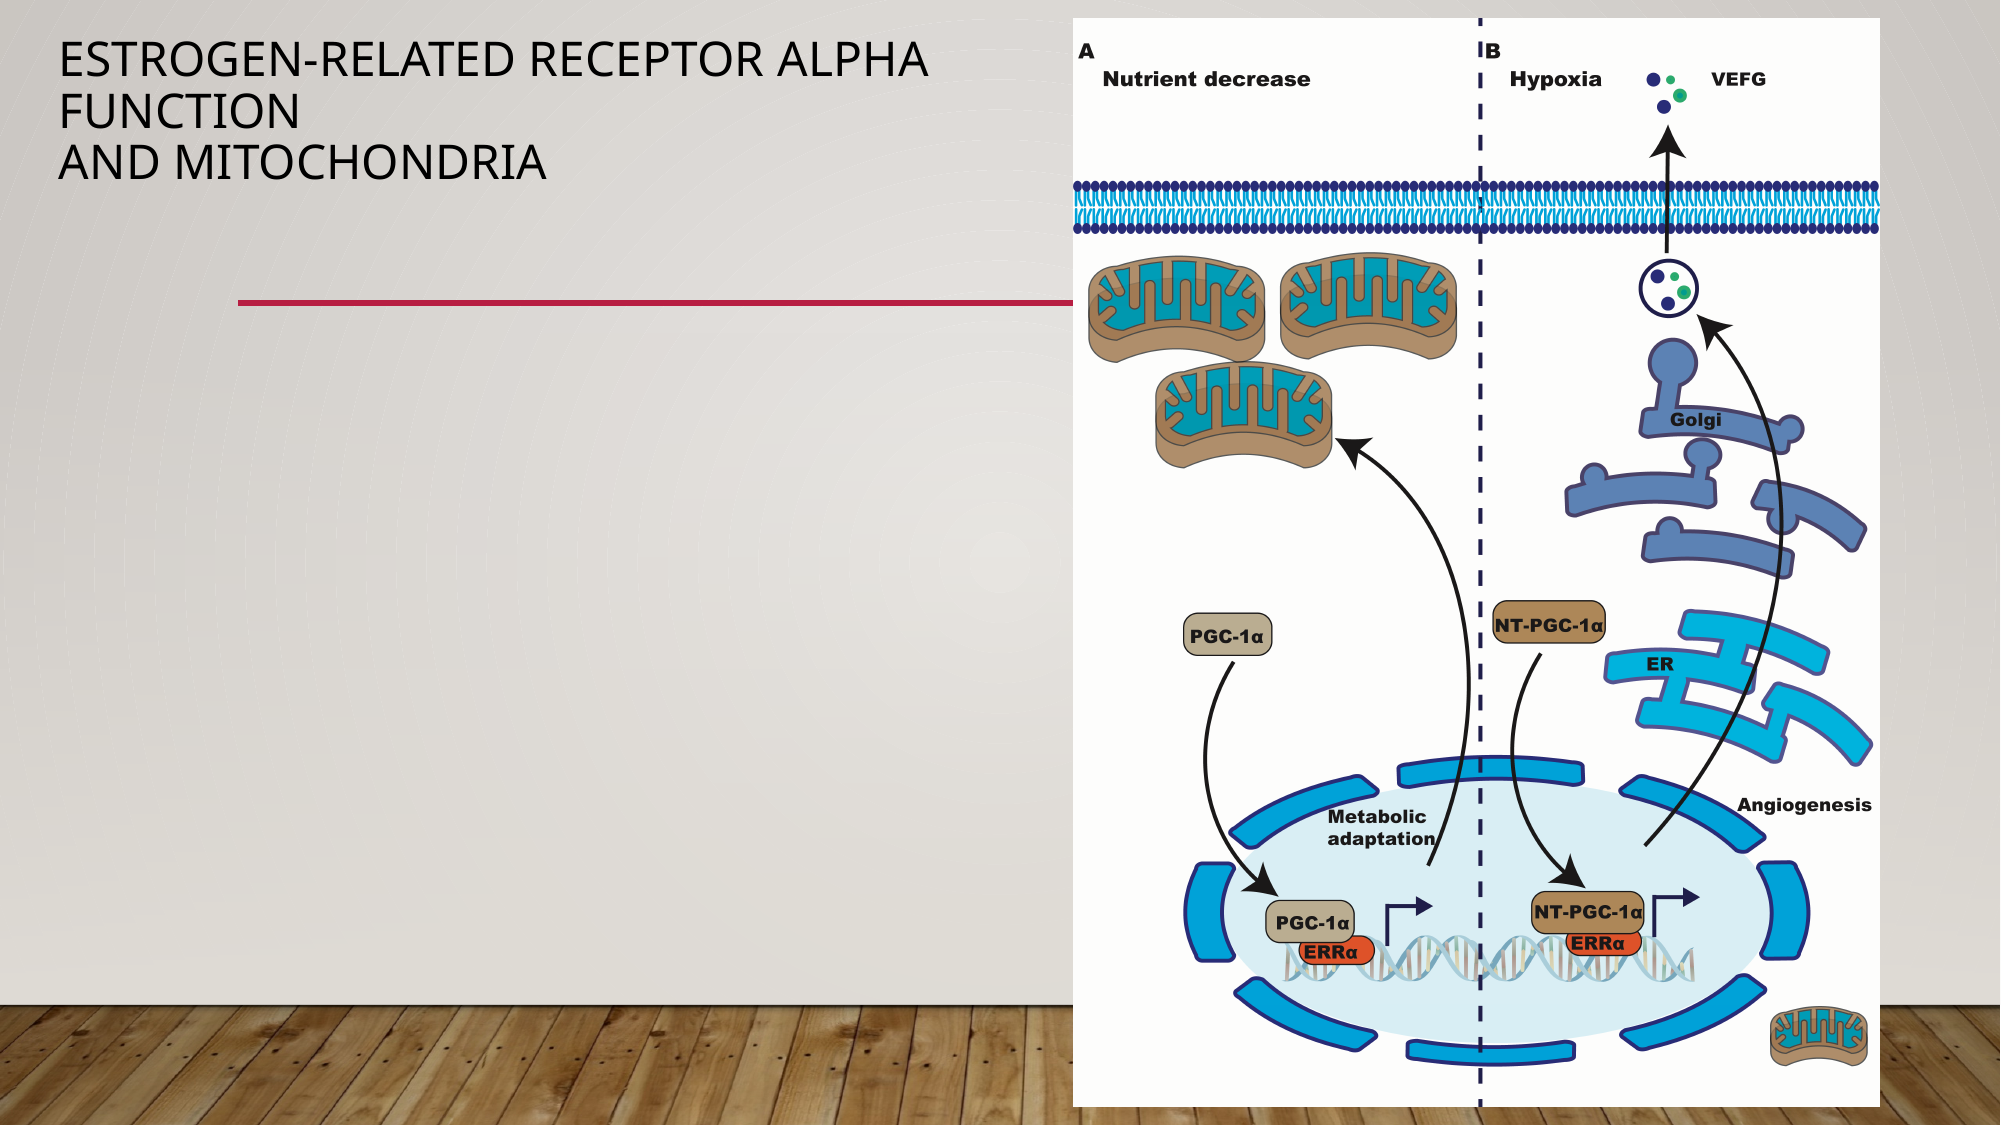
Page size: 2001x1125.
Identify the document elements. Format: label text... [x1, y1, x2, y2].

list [1073, 18, 1880, 1107]
picture [0, 1005, 2000, 1125]
title Estrogen-related receptor alpha FUNCTION AND MITOCHONDRIA [44, 27, 1059, 200]
